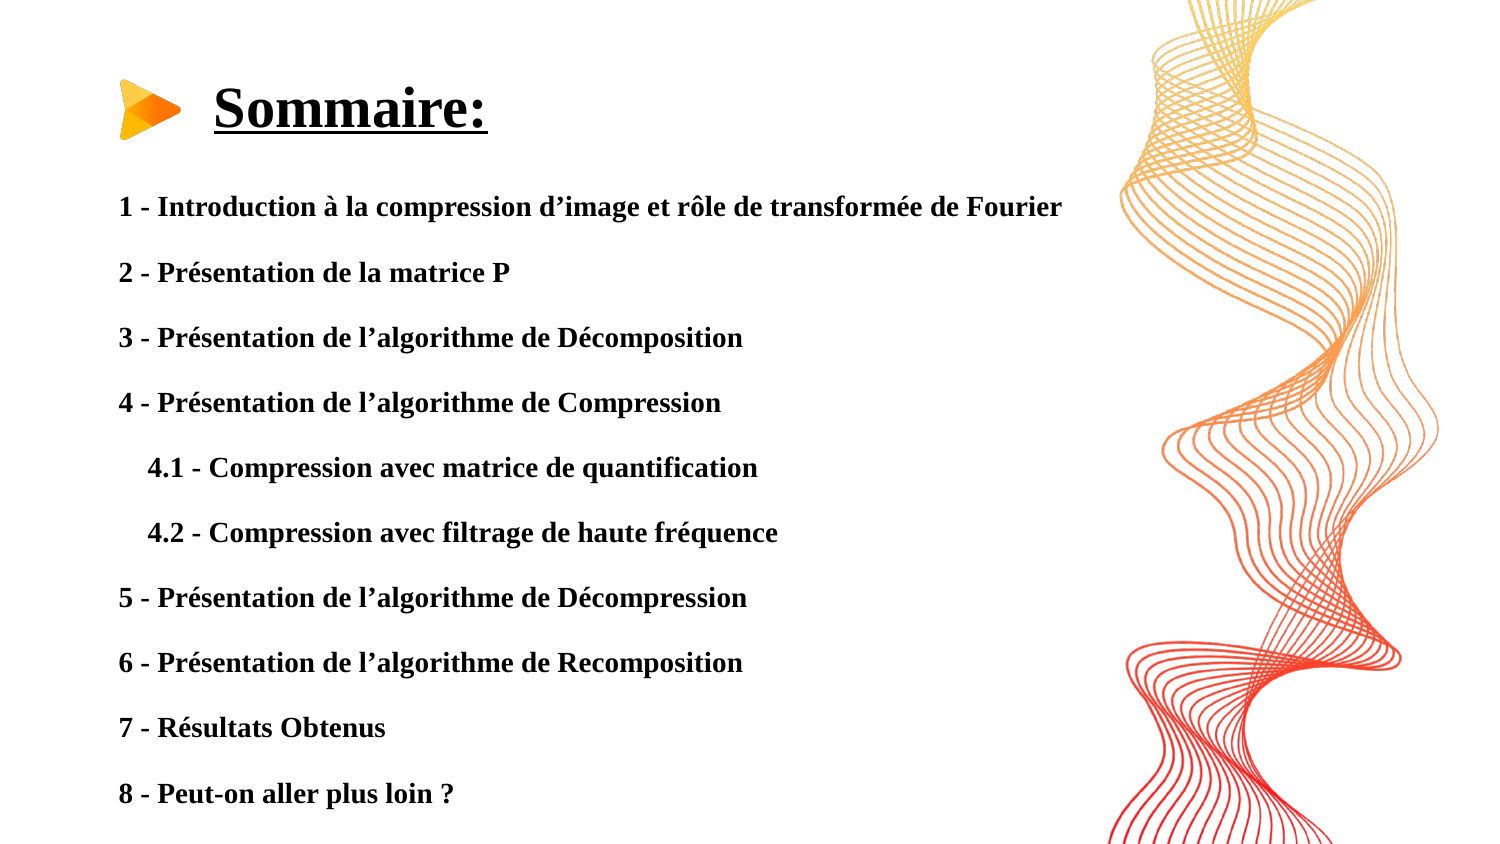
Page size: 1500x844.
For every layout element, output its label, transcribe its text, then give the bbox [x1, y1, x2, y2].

title Sommaire: [198, 44, 630, 164]
picture [119, 78, 181, 140]
picture [1056, 0, 1483, 844]
list 1 - Introduction à la compression d’image et rôle de transformée de Fourier 2 - Présentation de la matrice P 3 - Présentation de l’algorithme de Décomposition 4 - Présentation de l’algorithme de Compression 4.1 - Compression avec matrice de quantification 4.2 - Compression avec filtrage de haute fréquence 5 - Présentation de l’algorithme de Décompression 6 - Présentation de l’algorithme de Recomposition 7 - Résultats Obtenus 8 - Peut-on aller plus loin ? [103, 167, 1219, 844]
